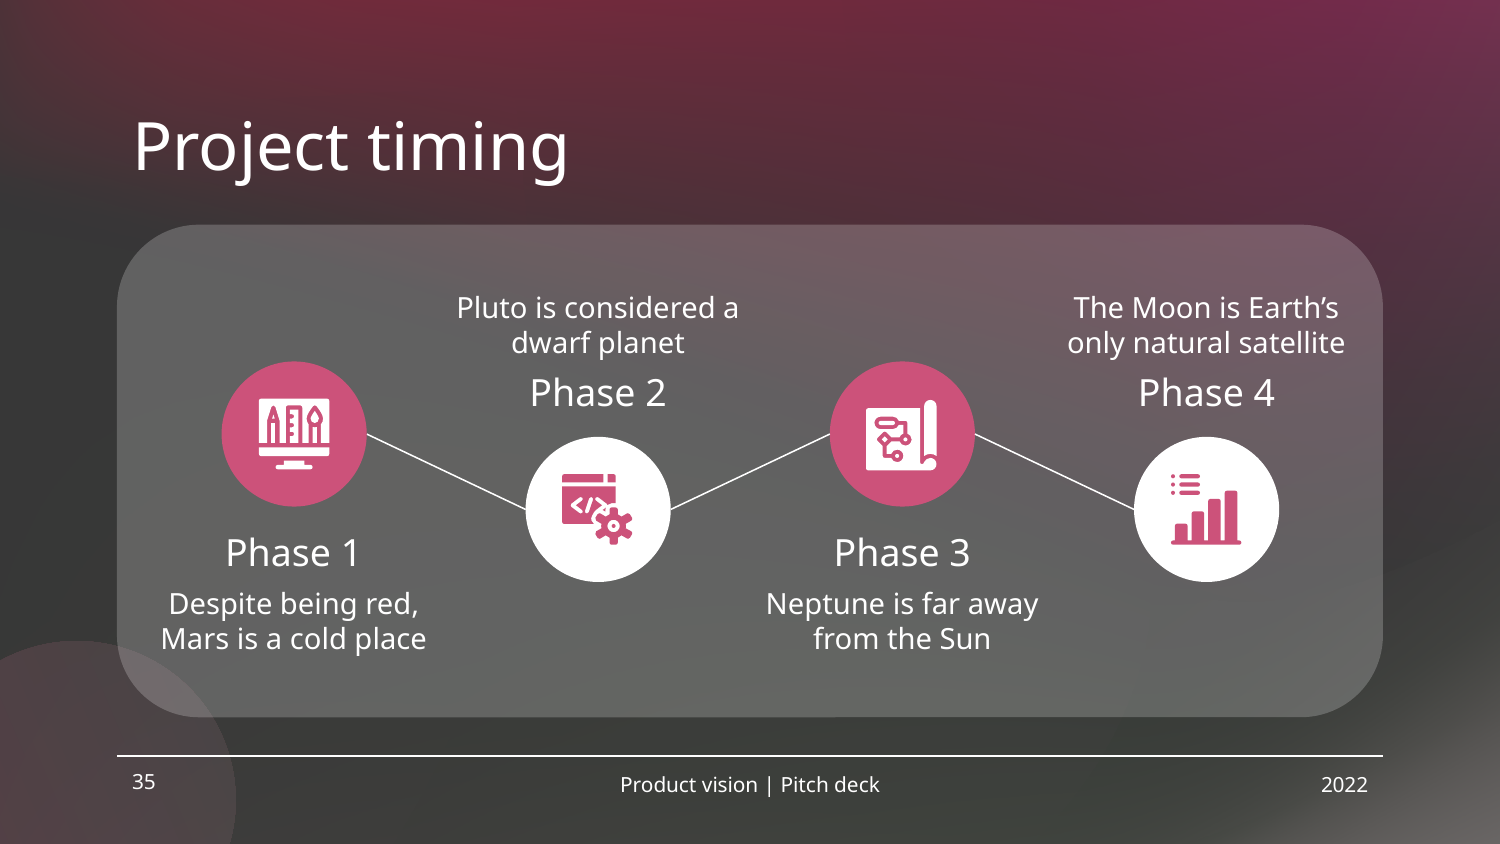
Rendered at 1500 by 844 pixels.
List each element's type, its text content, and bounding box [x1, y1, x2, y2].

text_box [1134, 436, 1280, 582]
picture [0, 0, 1500, 844]
text_box Phase 4 [1043, 368, 1370, 417]
text_box Phase 1 [130, 526, 458, 576]
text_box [366, 433, 526, 510]
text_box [1170, 473, 1242, 545]
text_box Pluto is considered a dwarf planet [434, 281, 762, 368]
text_box [221, 361, 367, 507]
text_box Neptune is far away from the Sun [738, 576, 1066, 663]
text_box Phase 3 [738, 526, 1066, 576]
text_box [258, 398, 330, 470]
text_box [670, 433, 831, 510]
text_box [974, 433, 1135, 510]
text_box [865, 399, 937, 471]
title Project timing [116, 88, 1383, 183]
slide_number 35 [116, 757, 192, 808]
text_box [561, 473, 633, 545]
text_box Despite being red, Mars is a cold place [130, 576, 458, 663]
text_box [829, 361, 975, 507]
text_box [116, 224, 1383, 718]
subtitle 2022 [1202, 758, 1383, 809]
text_box [526, 436, 671, 582]
text_box Phase 2 [434, 368, 762, 417]
subtitle Product vision | Pitch deck [546, 758, 954, 809]
text_box The Moon is Earth’s only natural satellite [1043, 281, 1370, 368]
